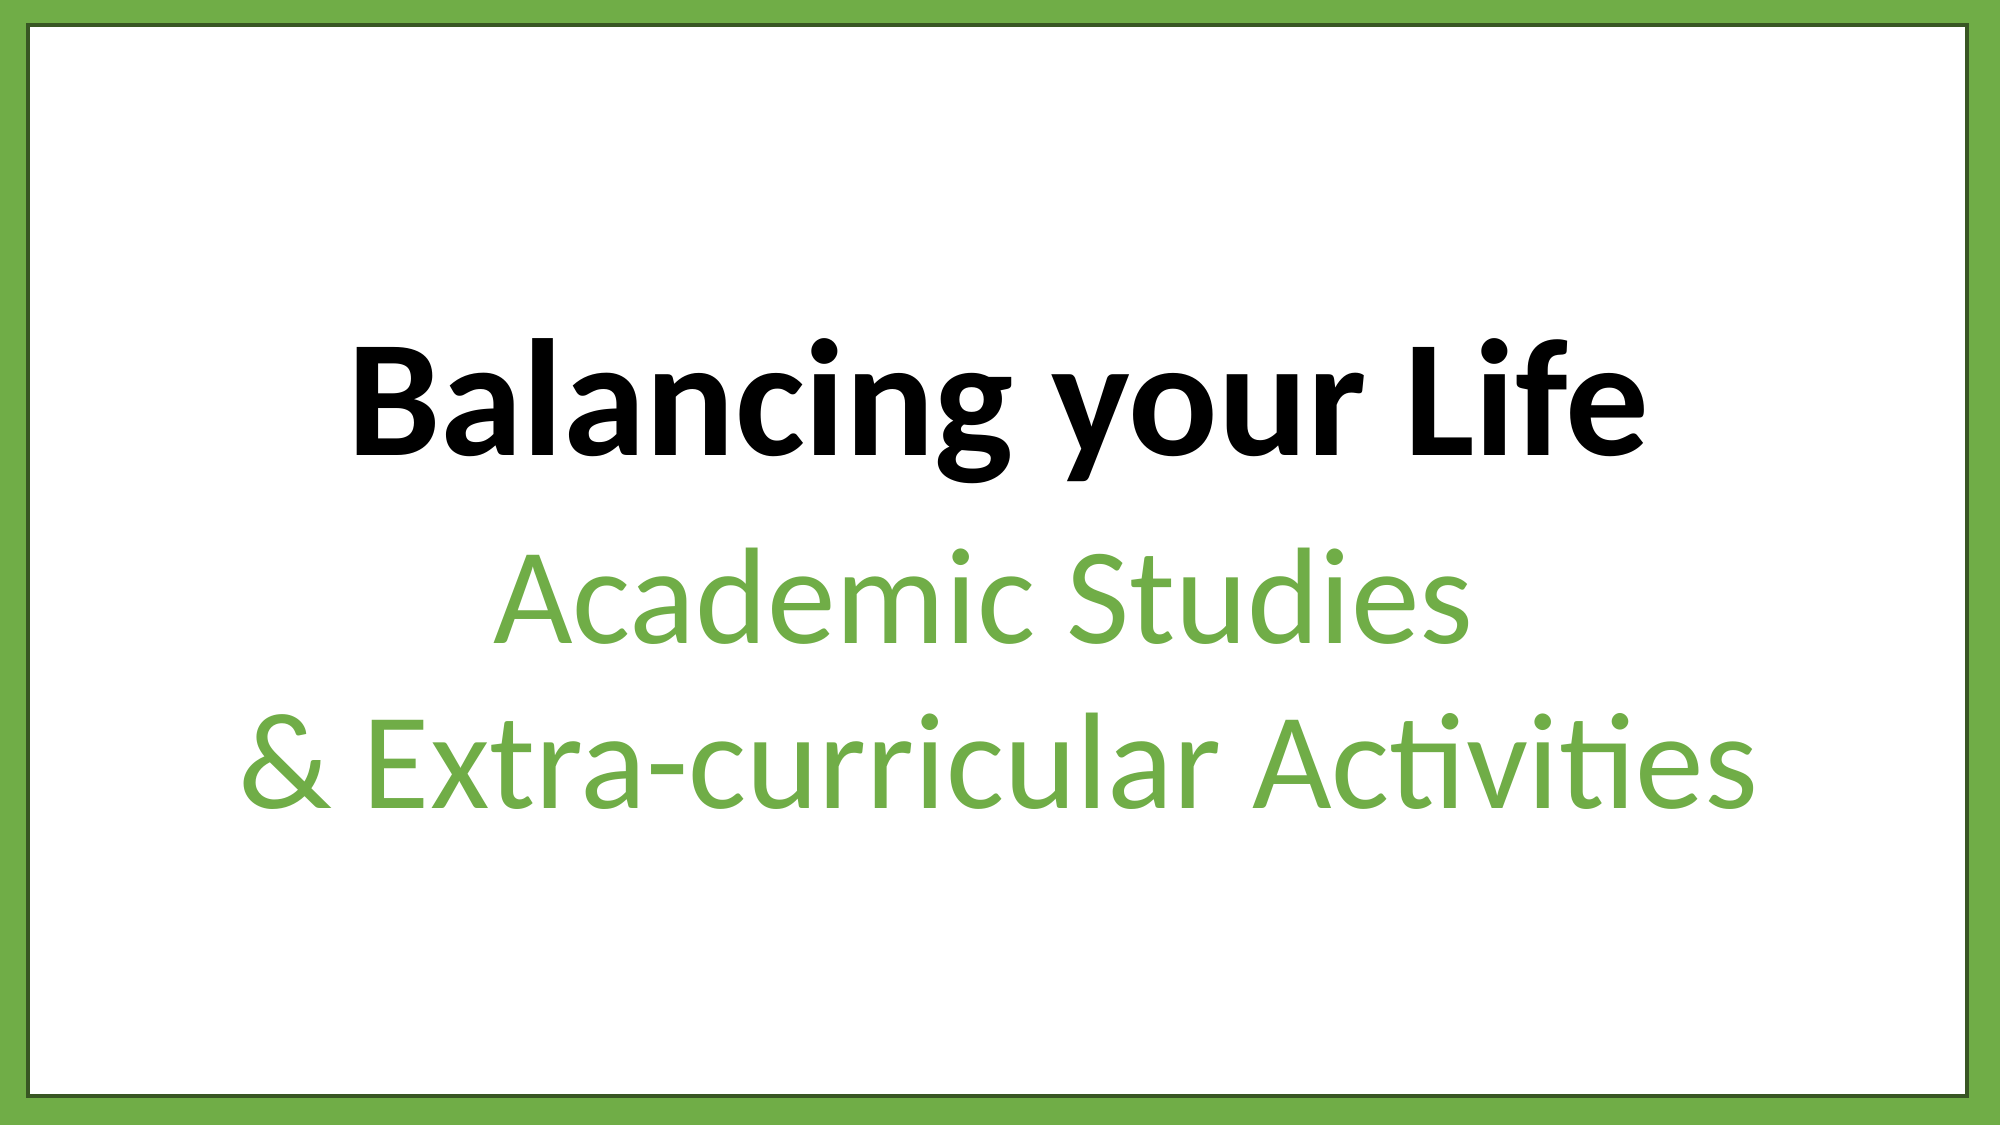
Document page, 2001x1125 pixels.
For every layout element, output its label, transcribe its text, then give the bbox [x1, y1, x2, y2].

text_box Academic Studies & Extra-curricular Activities [33, 498, 1965, 843]
text_box Balancing your Life [33, 281, 1965, 496]
